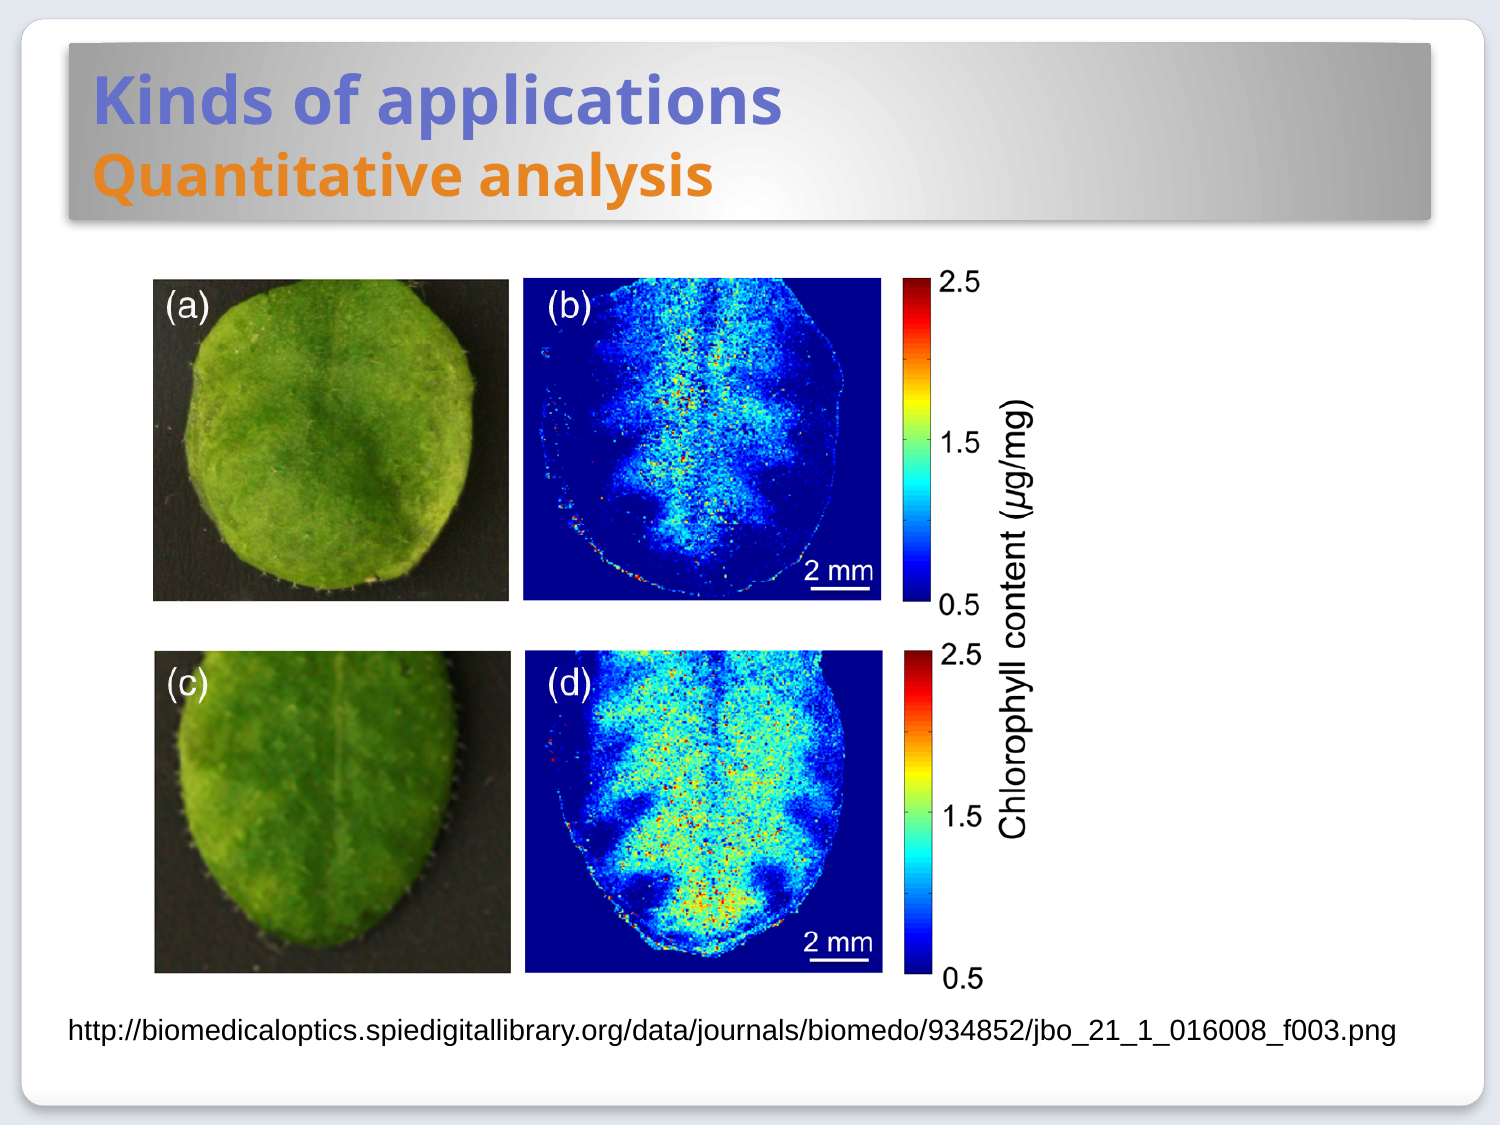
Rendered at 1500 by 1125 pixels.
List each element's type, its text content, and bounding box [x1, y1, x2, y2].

title Kinds of applications Quantitative analysis [76, 42, 1420, 216]
text_box http://biomedicaloptics.spiedigitallibrary.org/data/journals/biomedo/934852/jbo_21_1_016008_f003.png [53, 1003, 1424, 1054]
picture [152, 268, 1034, 991]
